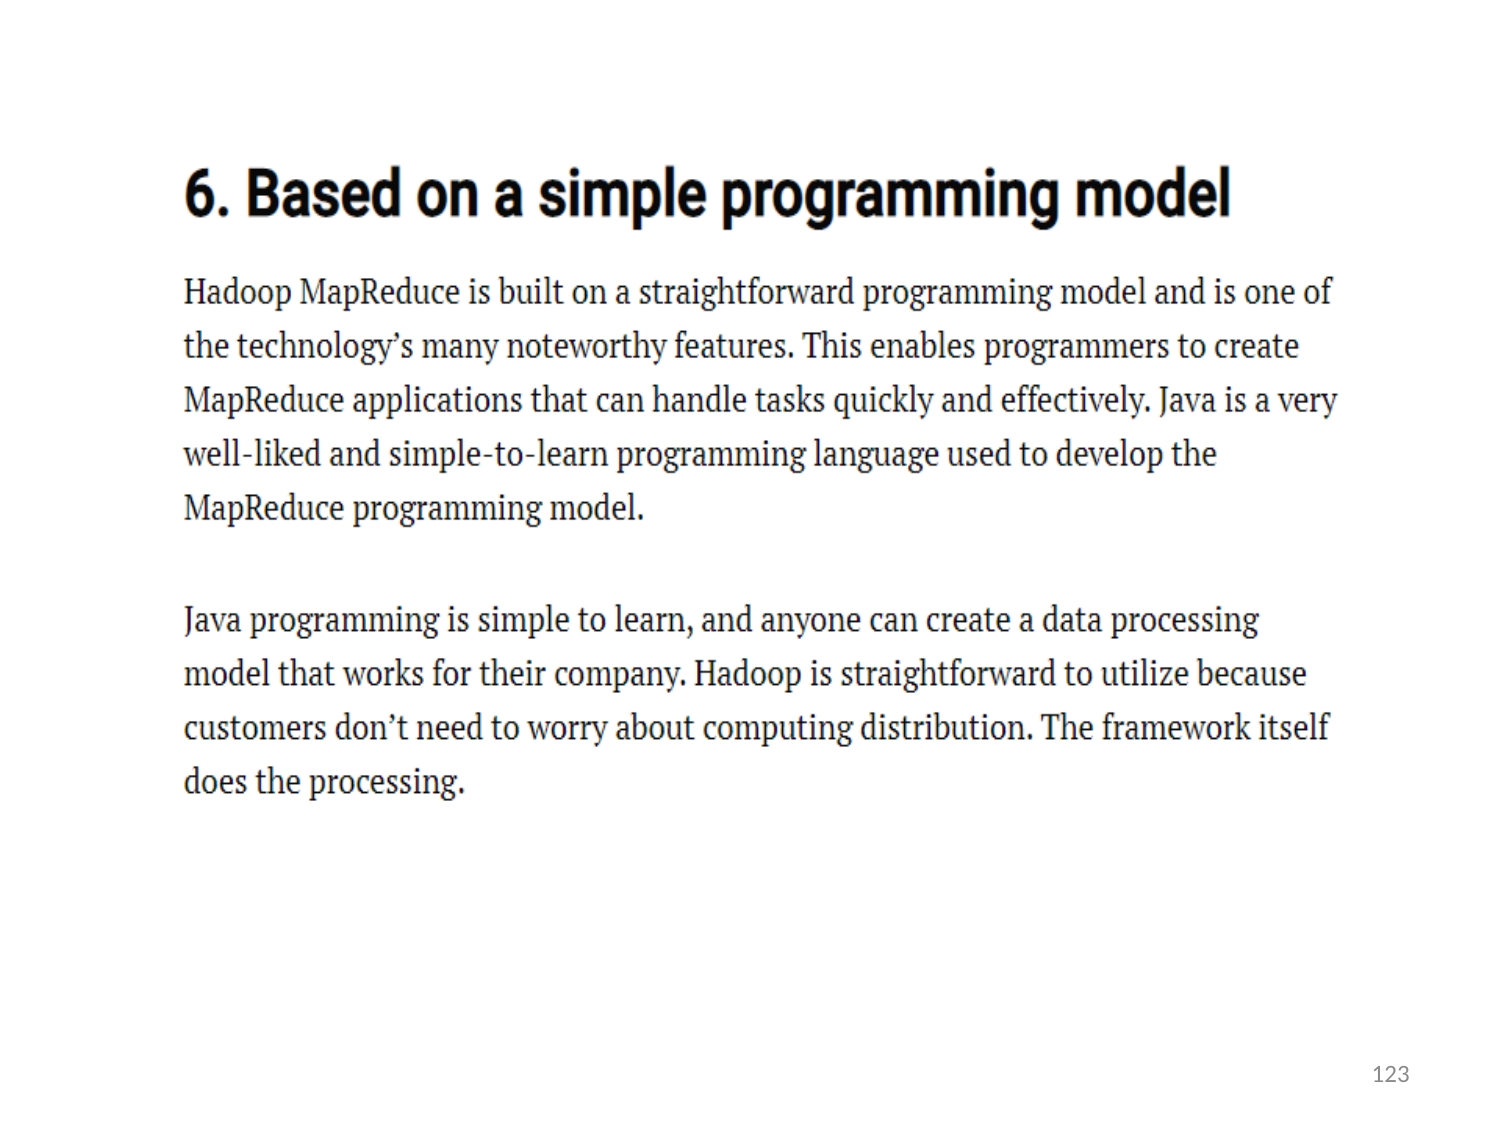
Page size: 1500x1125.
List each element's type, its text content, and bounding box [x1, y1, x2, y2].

picture [144, 124, 1356, 900]
slide_number 123 [1074, 1042, 1425, 1103]
